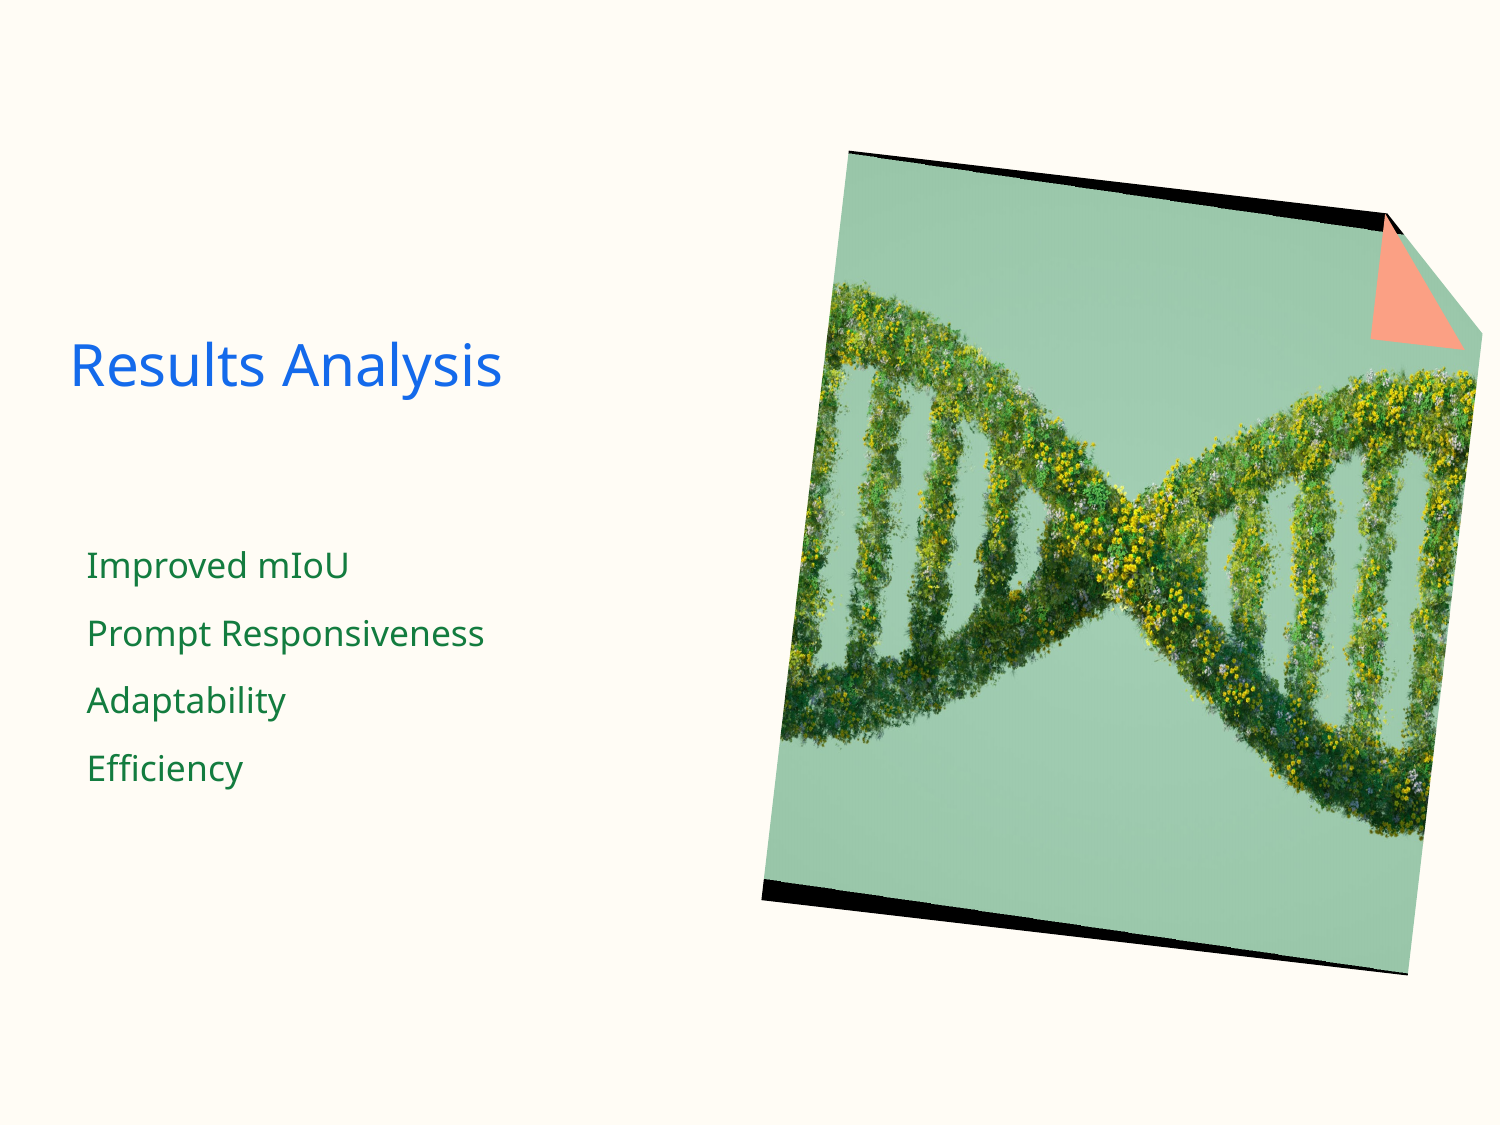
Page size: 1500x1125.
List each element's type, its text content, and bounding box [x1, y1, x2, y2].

picture [762, 151, 1483, 975]
list Improved mIoU Prompt Responsiveness Adaptability Efficiency [71, 460, 562, 1125]
text_box [1458, 338, 1465, 351]
title Results Analysis [54, 273, 656, 484]
